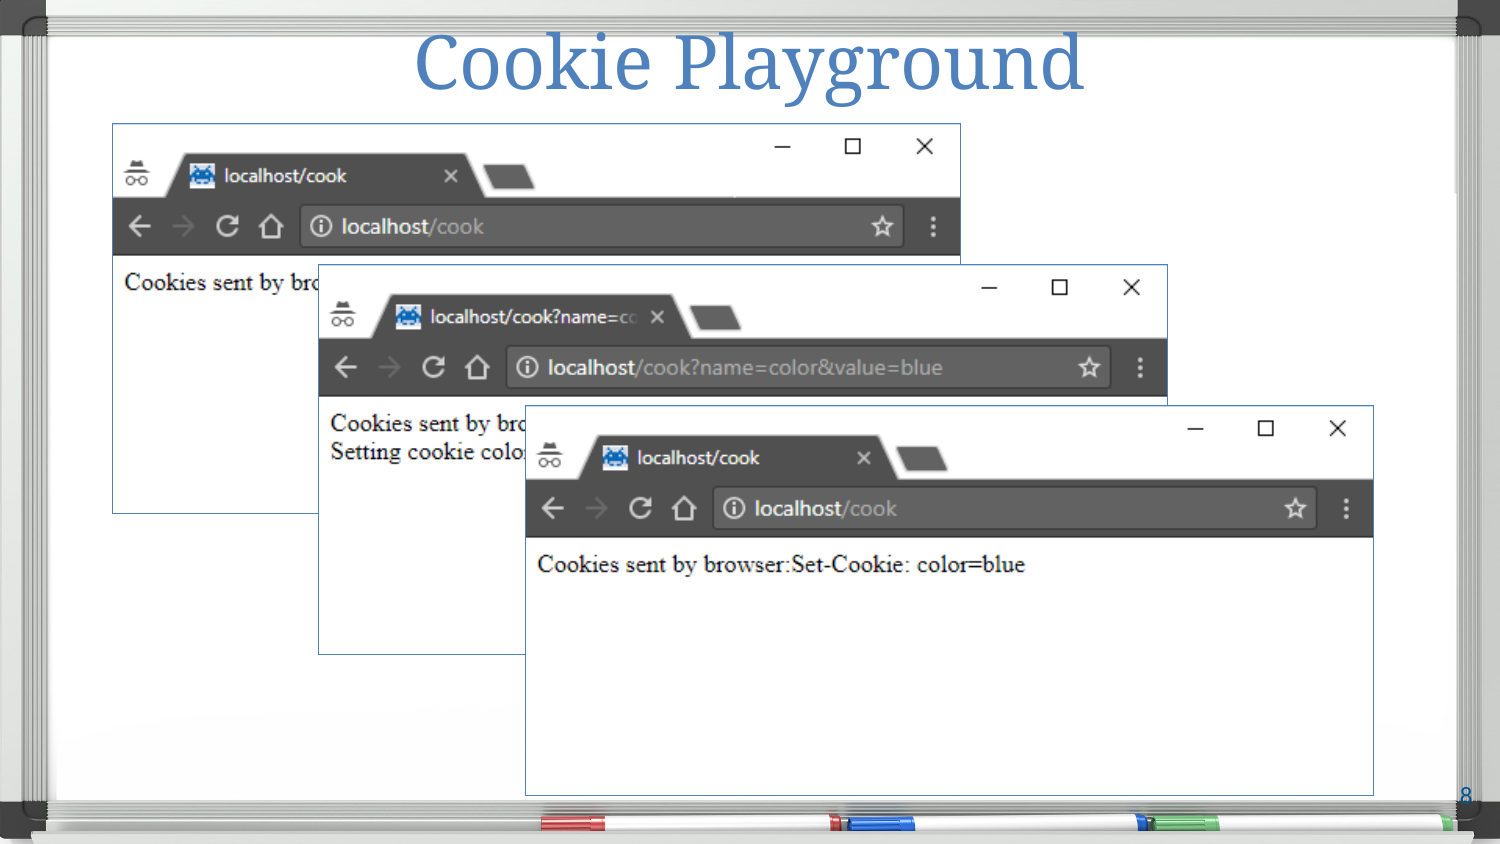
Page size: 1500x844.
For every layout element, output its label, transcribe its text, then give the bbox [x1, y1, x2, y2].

picture [0, 0, 1500, 844]
title Cookie Playground [12, 9, 1488, 110]
slide_number 8 [1387, 771, 1488, 817]
